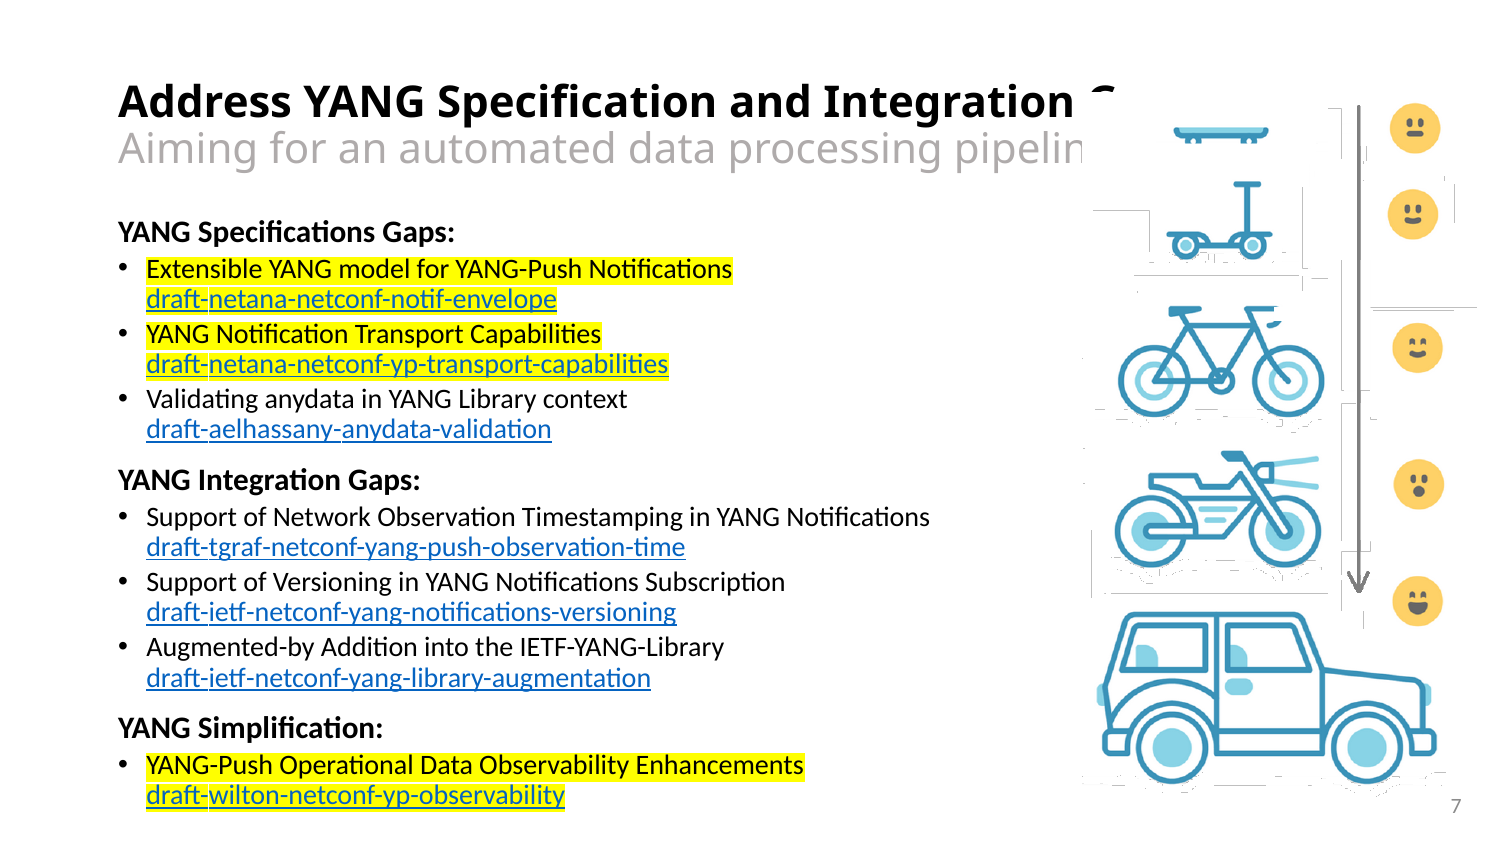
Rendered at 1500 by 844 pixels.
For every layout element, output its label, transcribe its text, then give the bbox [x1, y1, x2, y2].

title Address YANG Specification and Integration Gaps Aiming for an automated data processing pipeline [103, 44, 1397, 207]
picture [1082, 92, 1477, 806]
list YANG Specifications Gaps: Extensible YANG model for YANG-Push Notifications draft-netana-netconf-notif-envelope YANG Notification Transport Capabilities draft-netana-netconf-yp-transport-capabilities Validating anydata in YANG Library context draft-aelhassany-anydata-validation YANG Integration Gaps: Support of Network Observation Timestamping in YANG Notifications draft-tgraf-netconf-yang-push-observation-time Support of Versioning in YANG Notifications Subscription draft-ietf-netconf-yang-notifications-versioning Augmented-by Addition into the IETF-YANG-Library draft-ietf-netconf-yang-library-augmentation YANG Simplification: YANG-Push Operational Data Observability Enhancements draft-wilton-netconf-yp-observability [103, 207, 1082, 760]
slide_number 7 [1414, 806, 1477, 828]
